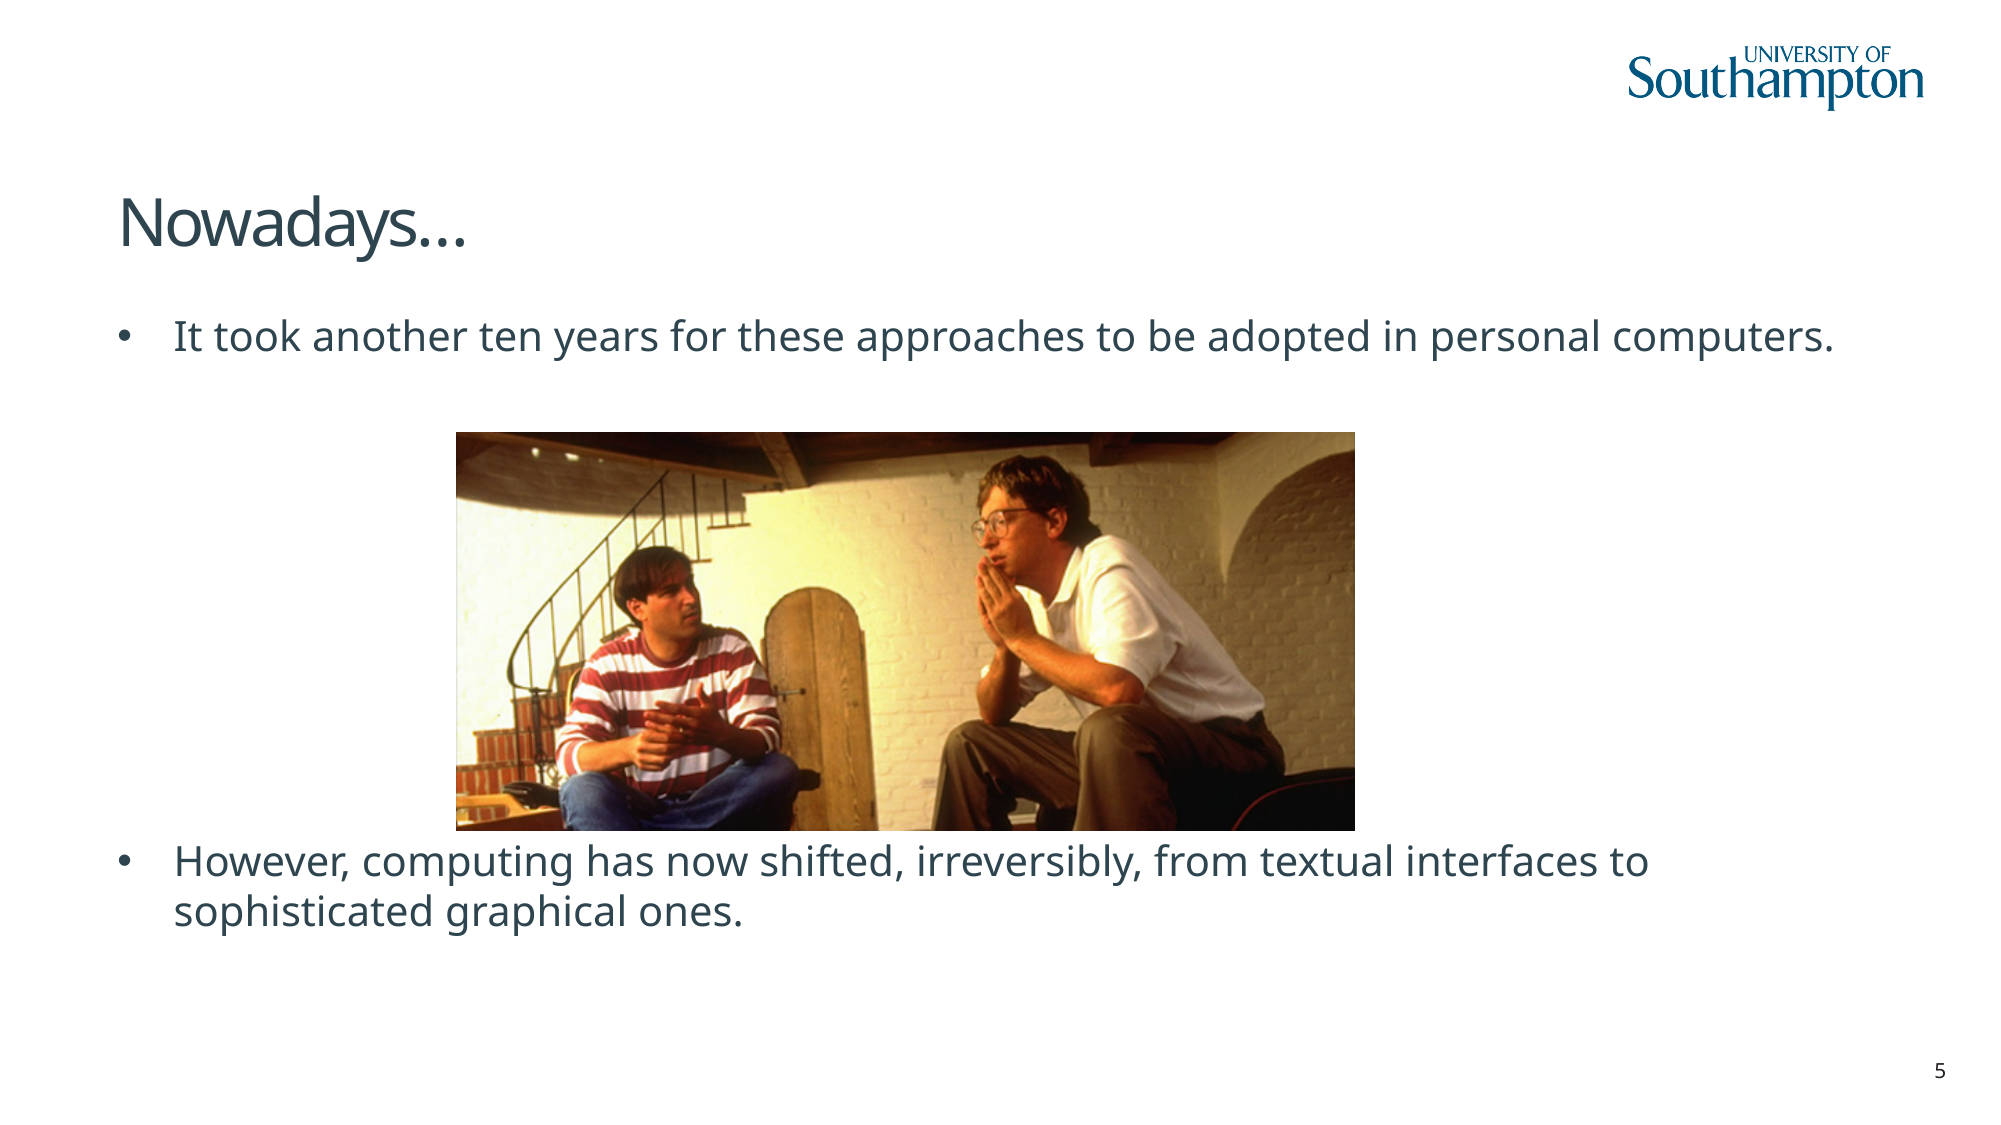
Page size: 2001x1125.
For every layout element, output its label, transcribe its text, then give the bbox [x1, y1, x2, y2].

picture [456, 432, 1356, 831]
picture [1629, 71, 1648, 95]
title Nowadays… [102, 113, 1882, 268]
list It took another ten years for these approaches to be adopted in personal computers. However, computing has now shifted, irreversibly, from textual interfaces to sophisticated graphical ones. [102, 302, 1882, 1024]
picture [1869, 48, 1877, 60]
picture [1629, 46, 1924, 111]
